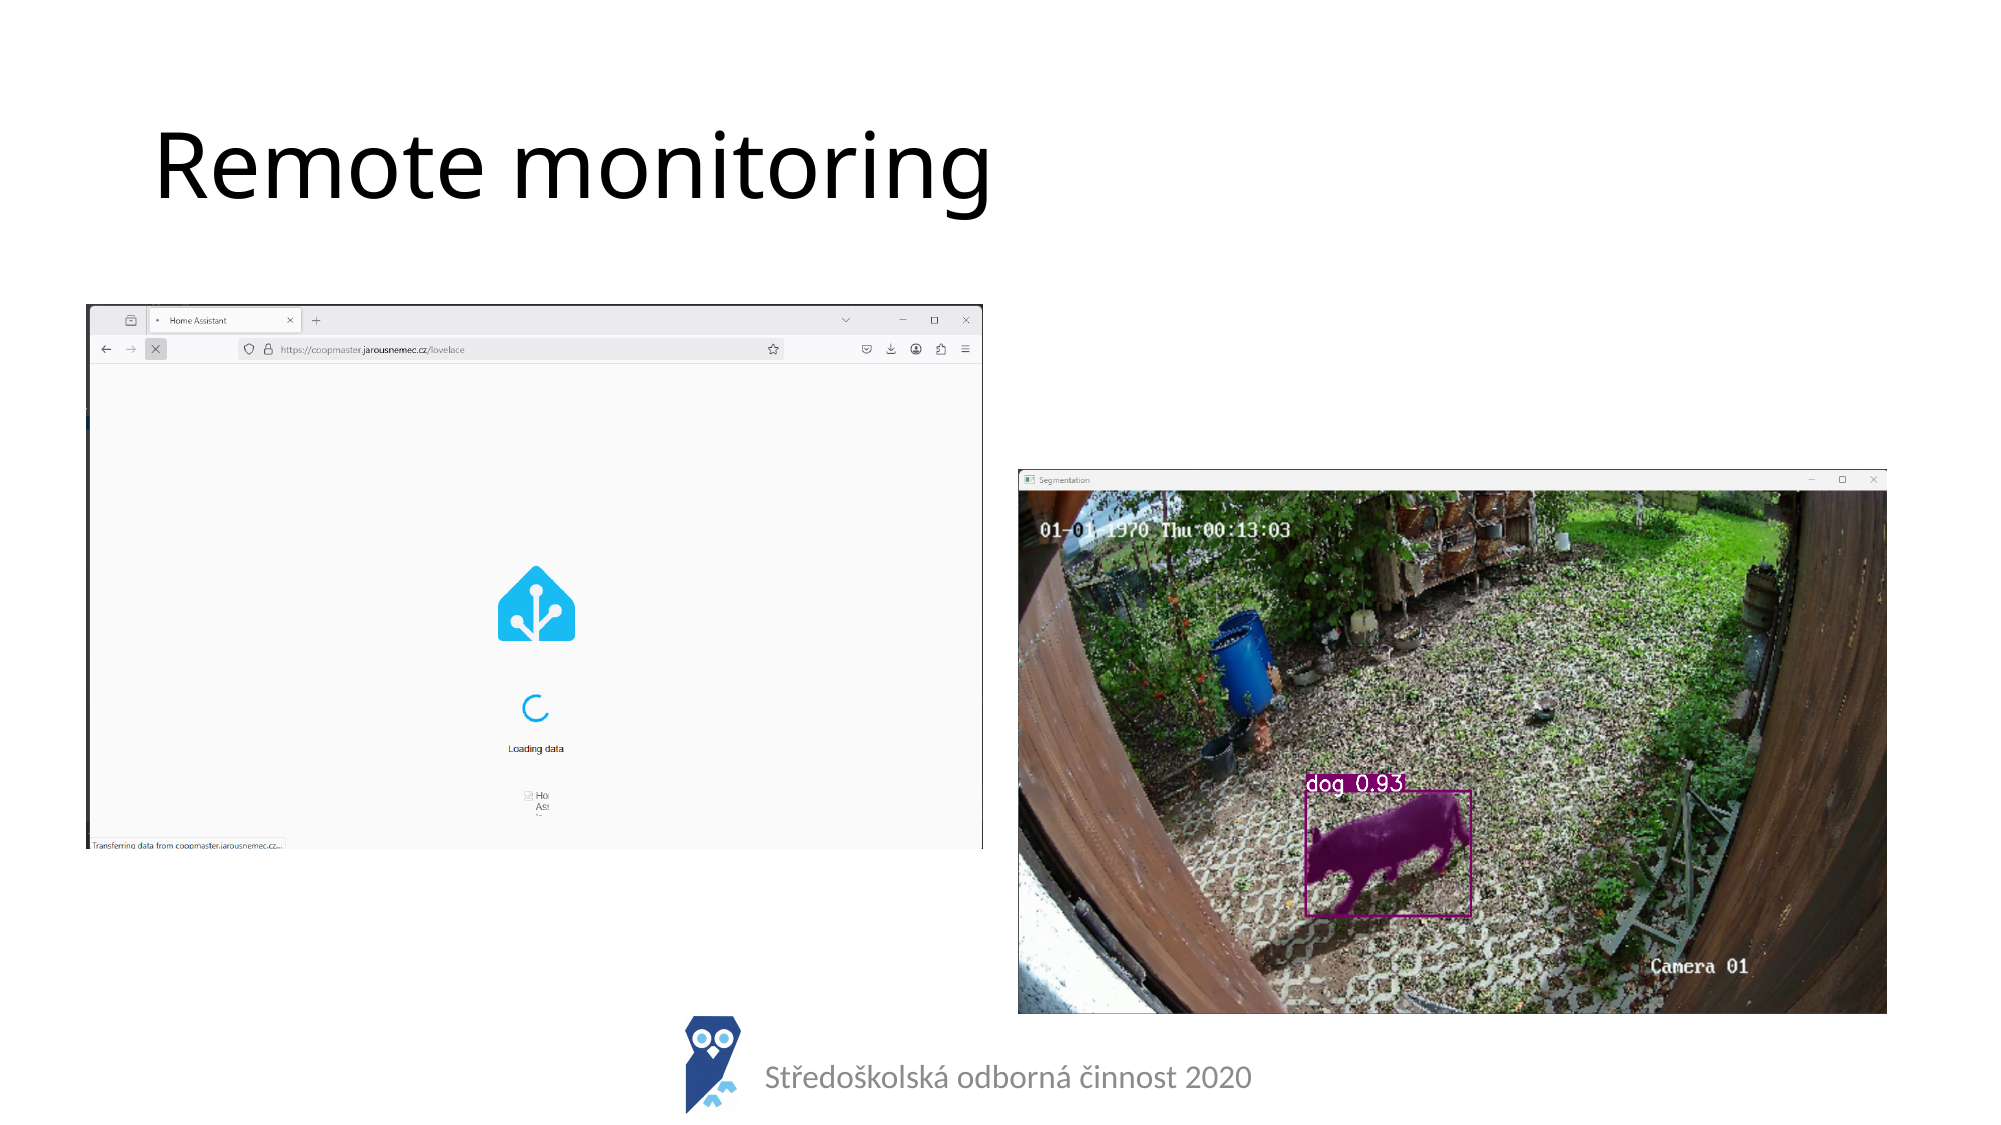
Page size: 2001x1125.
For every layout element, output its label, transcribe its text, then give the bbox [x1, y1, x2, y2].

footer Středoškolská odborná činnost 2020 [748, 1044, 1269, 1105]
title Remote monitoring [137, 59, 1863, 278]
picture [685, 1016, 741, 1114]
picture [1018, 469, 1887, 1014]
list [86, 304, 983, 849]
